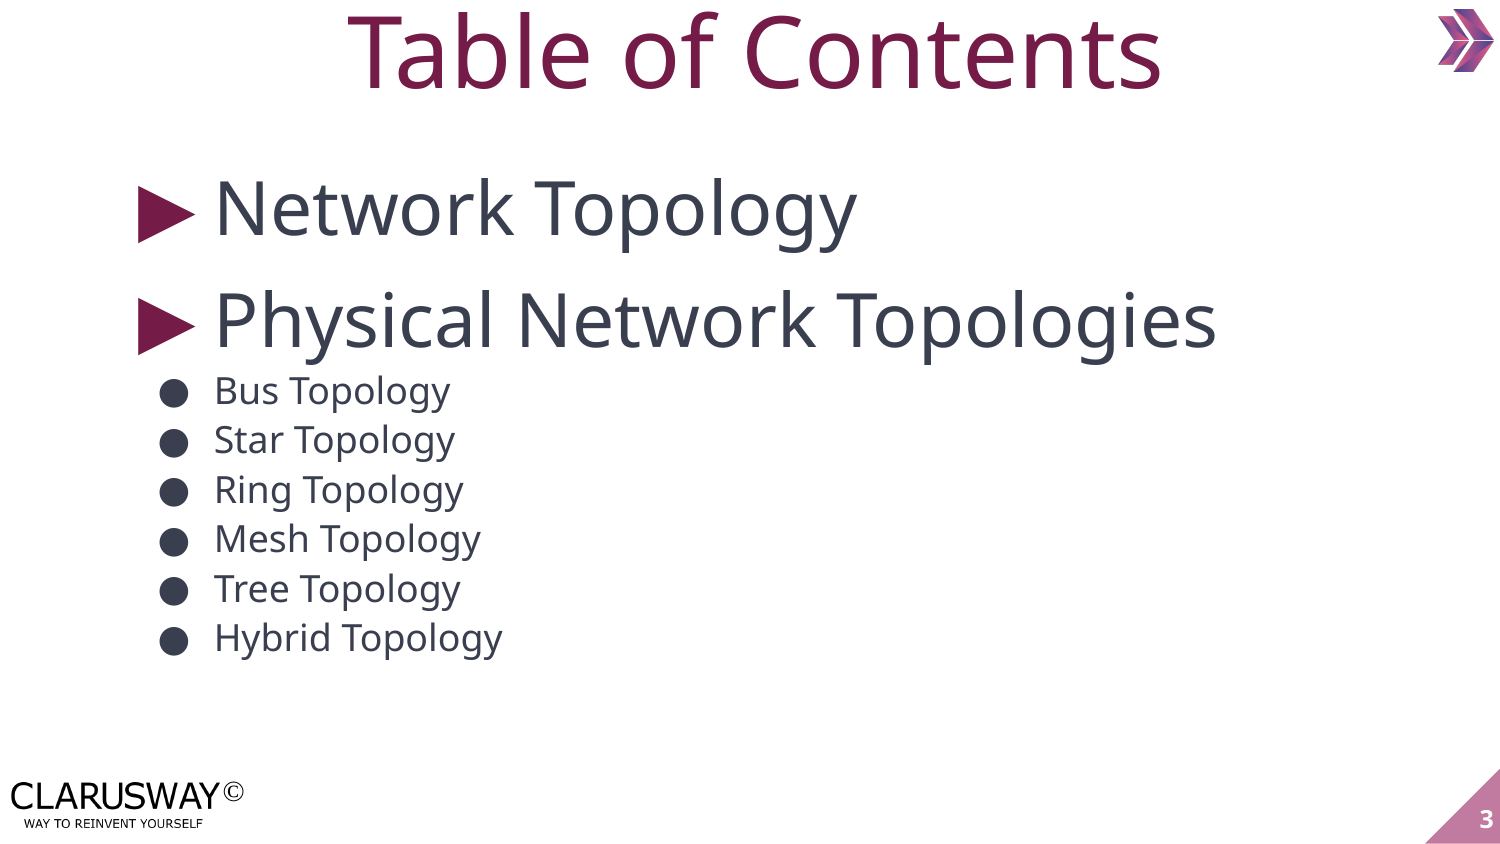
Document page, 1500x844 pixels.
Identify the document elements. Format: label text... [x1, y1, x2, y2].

slide_number 3 [1469, 804, 1494, 838]
picture [1438, 9, 1494, 72]
picture [11, 782, 220, 828]
subtitle Network Topology Physical Network Topologies Bus Topology Star Topology Ring Topology Mesh Topology Tree Topology Hybrid Topology [138, 151, 1426, 567]
title Table of Contents [207, 0, 1305, 108]
